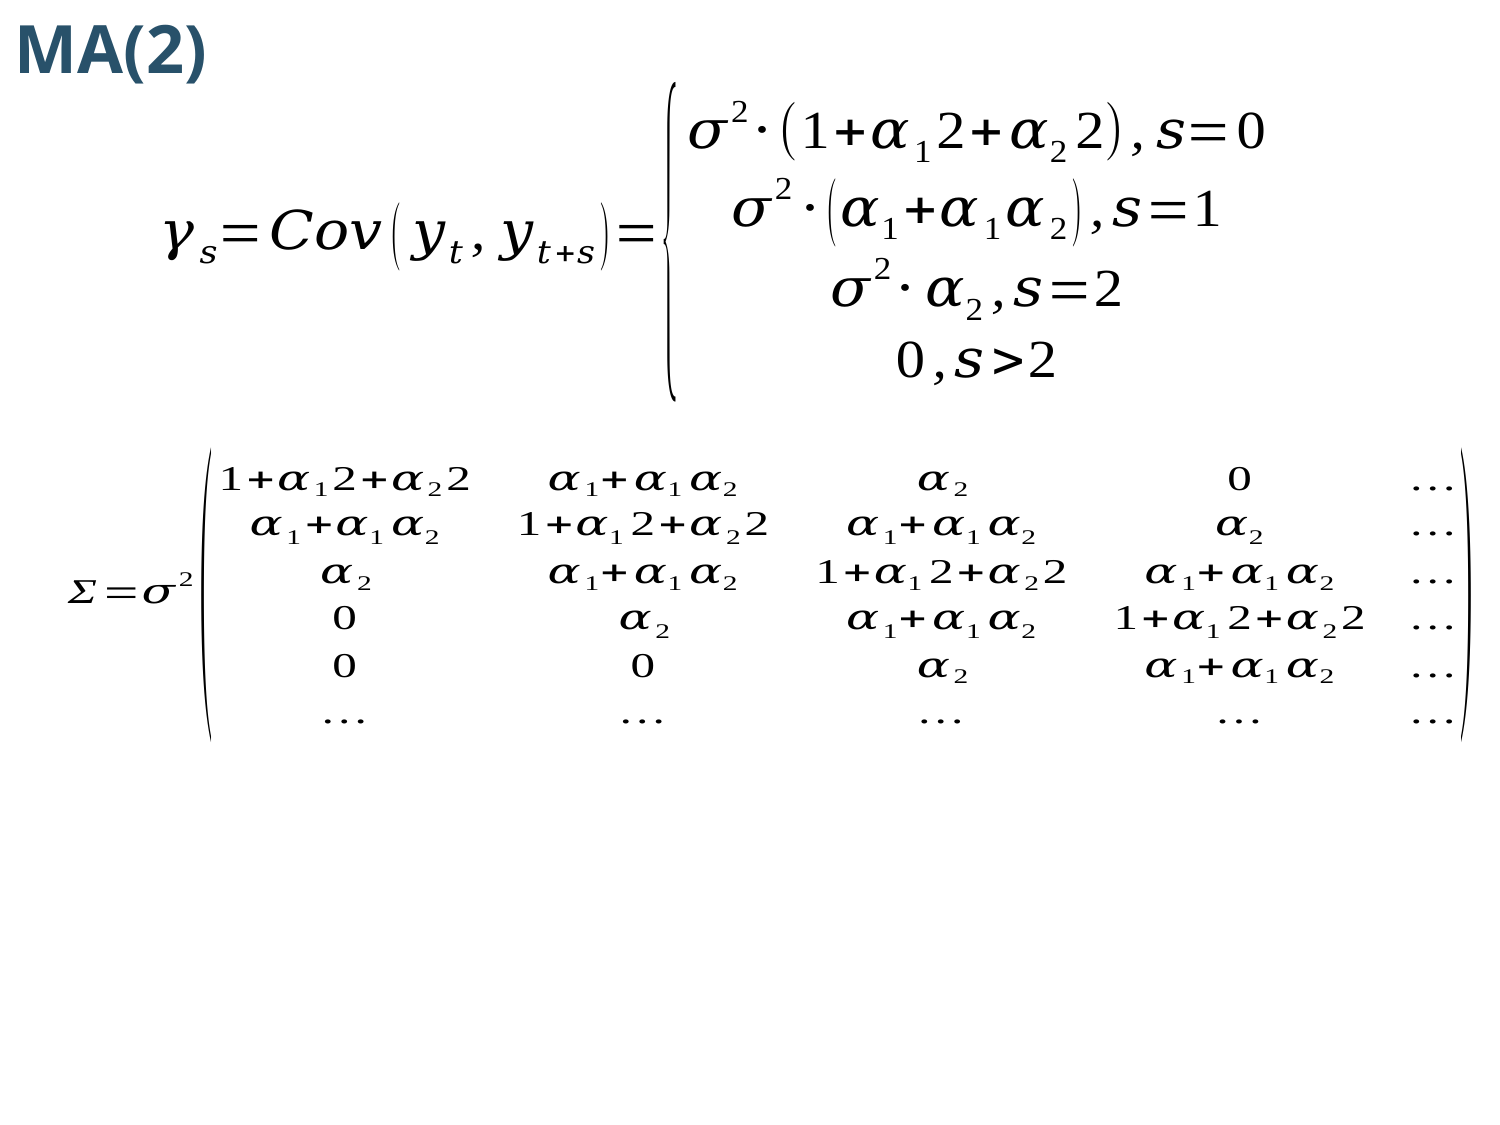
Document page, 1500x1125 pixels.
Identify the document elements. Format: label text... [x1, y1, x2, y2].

text_box MA(2) [0, 0, 1500, 96]
